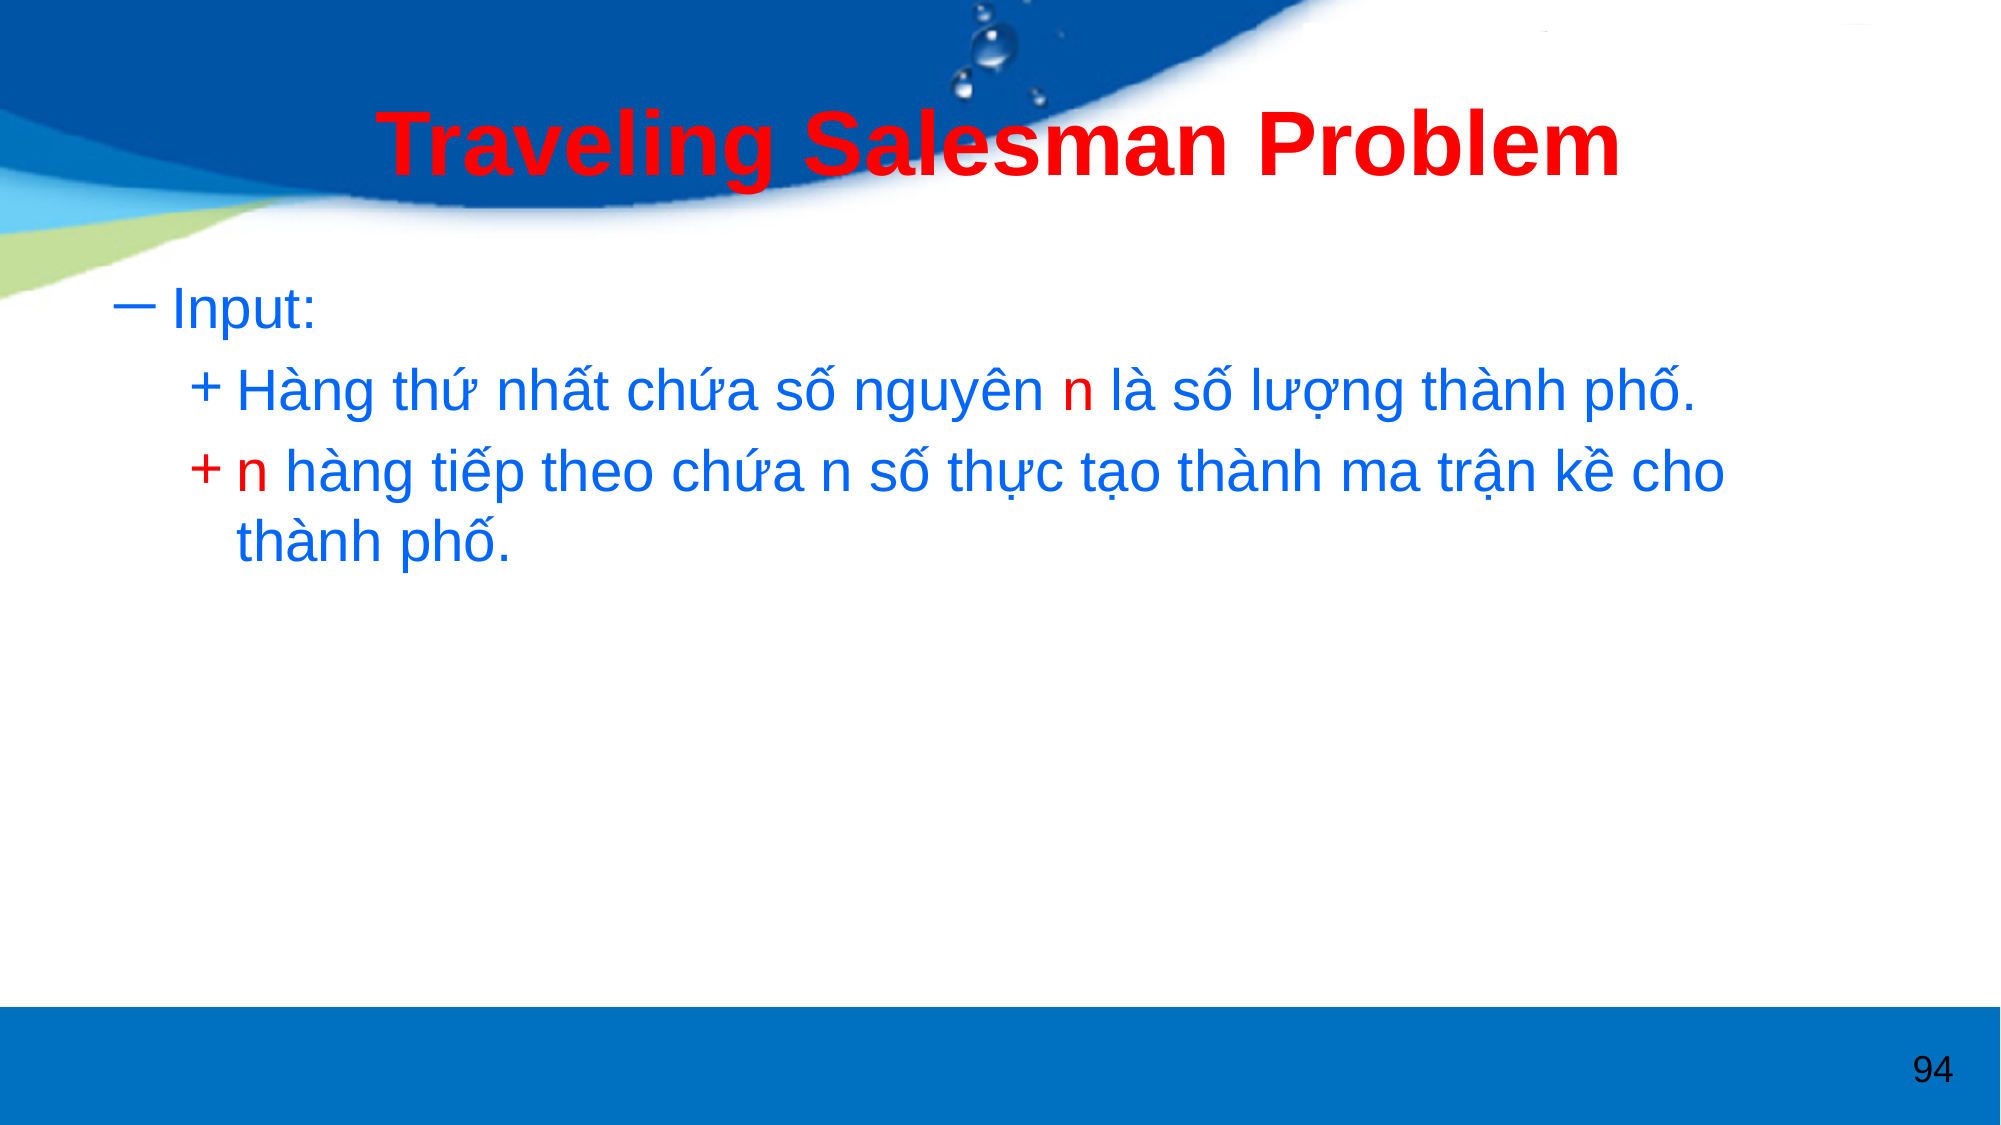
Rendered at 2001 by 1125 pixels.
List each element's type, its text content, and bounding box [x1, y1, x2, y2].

picture [0, 0, 2001, 1125]
title Traveling Salesman Problem [99, 45, 1900, 233]
list Input: Hàng thứ nhất chứa số nguyên n là số lượng thành phố. n hàng tiếp theo chứa n số thực tạo thành ma trận kề cho thành phố. [99, 262, 1900, 1005]
